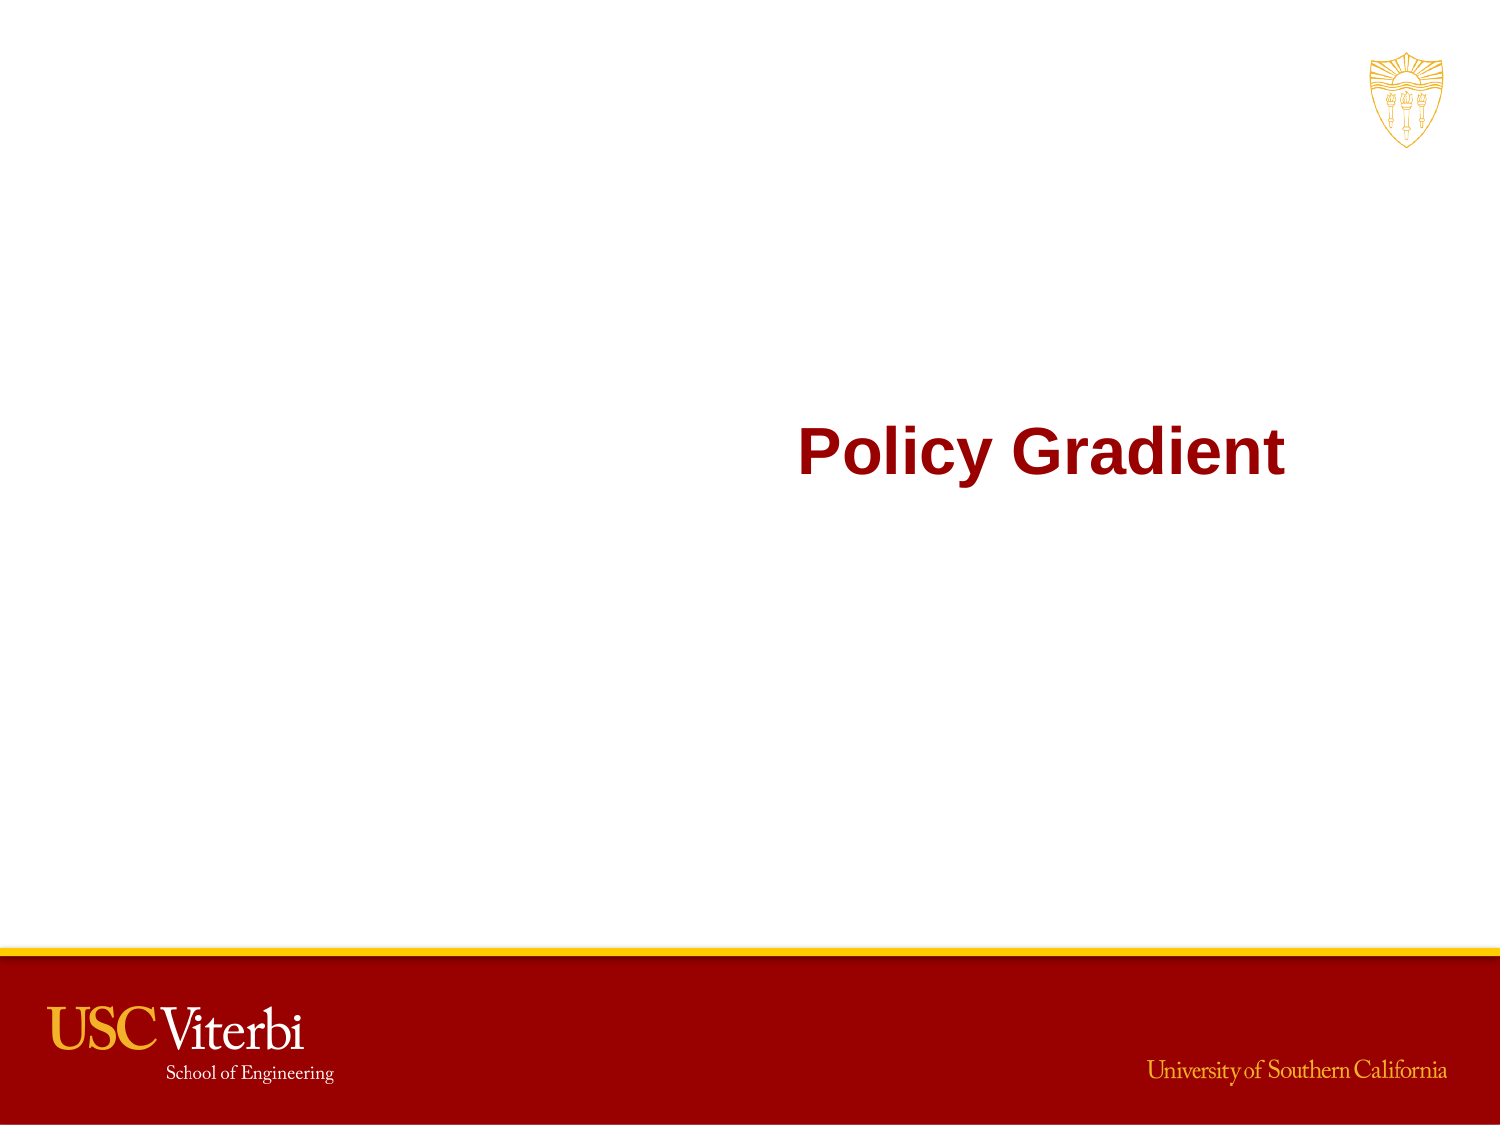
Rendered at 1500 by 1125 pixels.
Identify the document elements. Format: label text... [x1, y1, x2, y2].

picture [1345, 39, 1468, 162]
picture [47, 1006, 334, 1084]
text_box Policy Gradient [154, 160, 1369, 721]
picture [1147, 1059, 1447, 1086]
